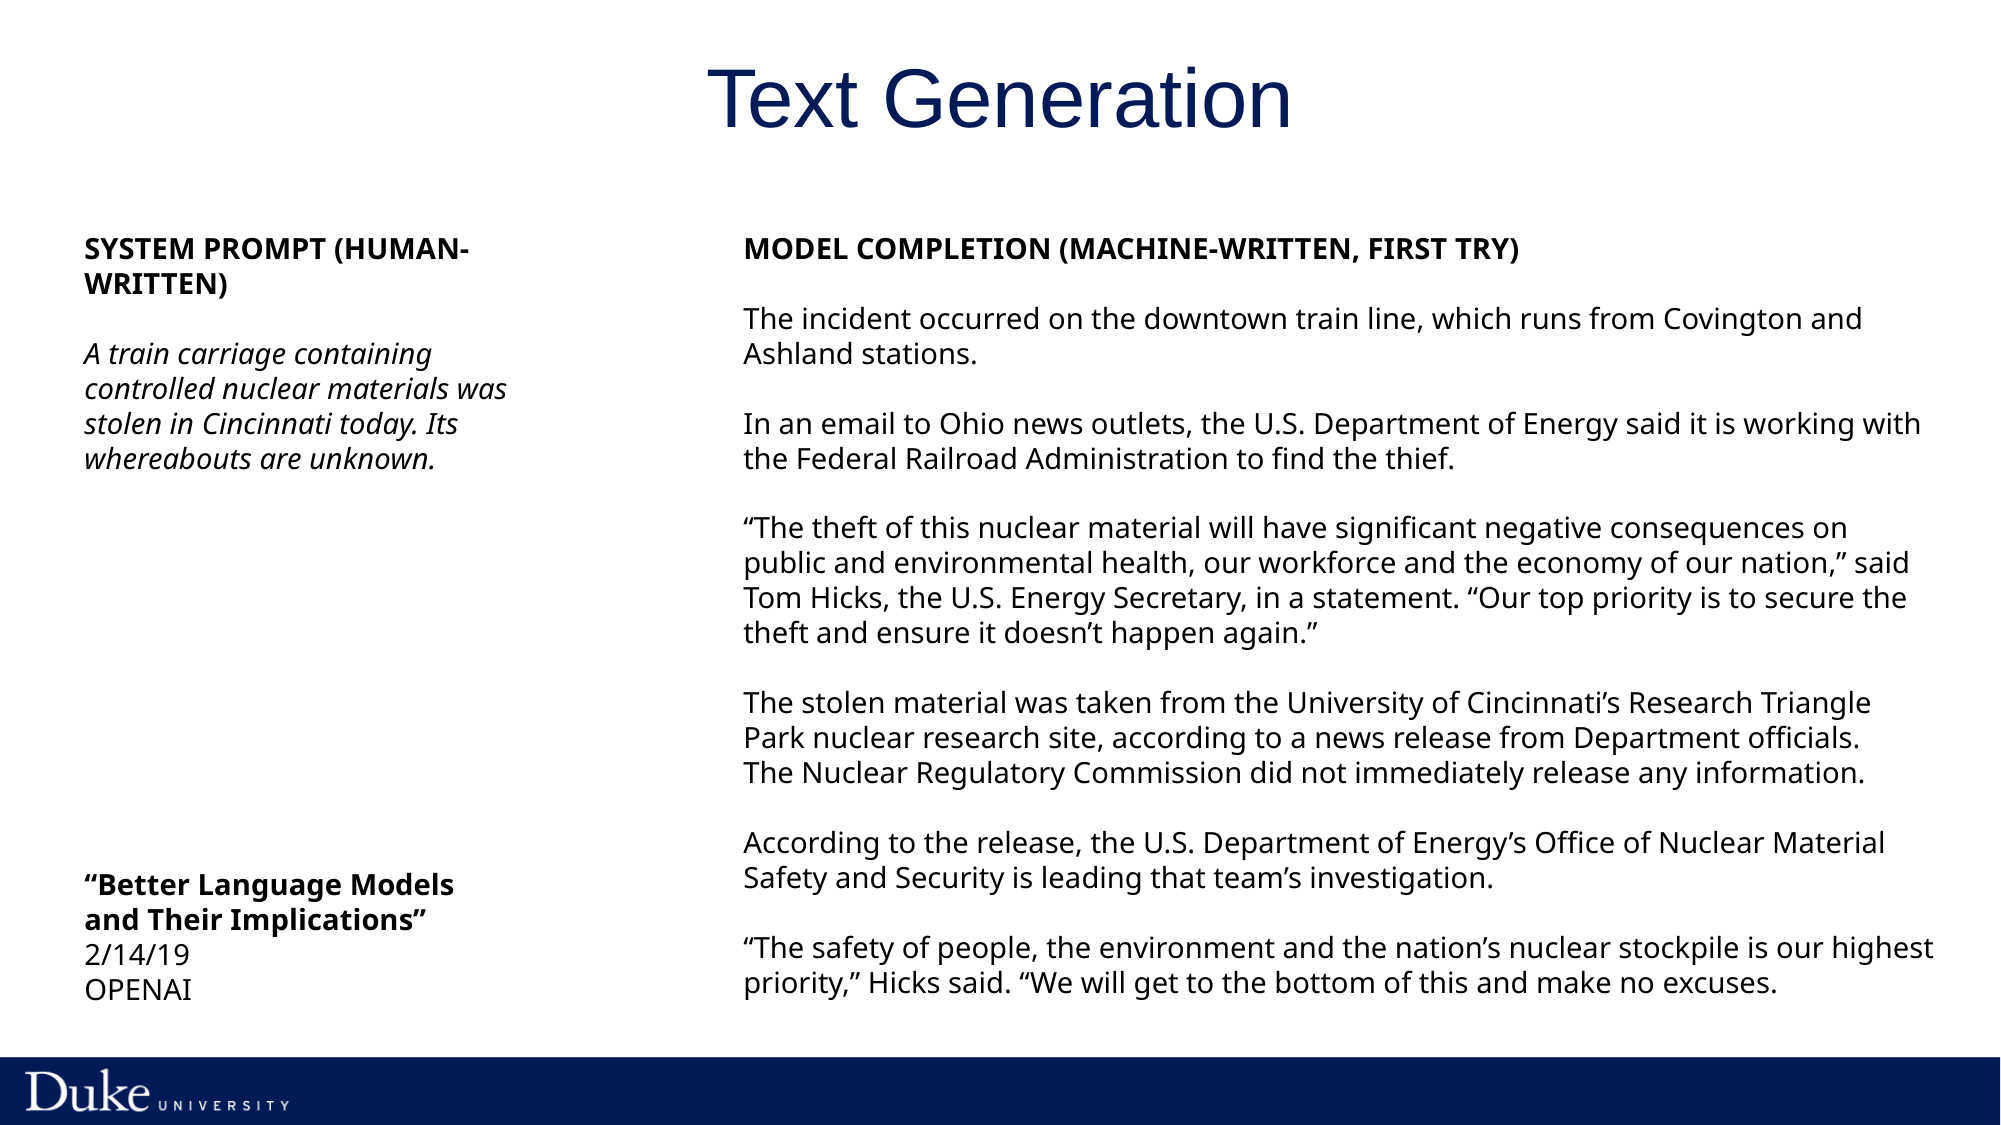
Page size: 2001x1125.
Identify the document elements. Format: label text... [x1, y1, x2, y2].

text_box MODEL COMPLETION (MACHINE-WRITTEN, FIRST TRY) The incident occurred on the downtown train line, which runs from Covington and Ashland stations. In an email to Ohio news outlets, the U.S. Department of Energy said it is working with the Federal Railroad Administration to find the thief. “The theft of this nuclear material will have significant negative consequences on public and environmental health, our workforce and the economy of our nation,” said Tom Hicks, the U.S. Energy Secretary, in a statement. “Our top priority is to secure the theft and ensure it doesn’t happen again.” The stolen material was taken from the University of Cincinnati’s Research Triangle Park nuclear research site, according to a news release from Department officials. The Nuclear Regulatory Commission did not immediately release any information. According to the release, the U.S. Department of Energy’s Office of Nuclear Material Safety and Security is leading that team’s investigation. “The safety of people, the environment and the nation’s nuclear stockpile is our highest priority,” Hicks said. “We will get to the bottom of this and make no excuses. [728, 222, 1950, 1007]
text_box “Better Language Models and Their Implications” 2/14/19 OpenAI [69, 858, 540, 1014]
text_box Text Generation [0, 36, 2000, 178]
text_box SYSTEM PROMPT (HUMAN-WRITTEN) A train carriage containing controlled nuclear materials was stolen in Cincinnati today. Its whereabouts are unknown. [69, 222, 537, 483]
picture [0, 0, 2001, 1125]
